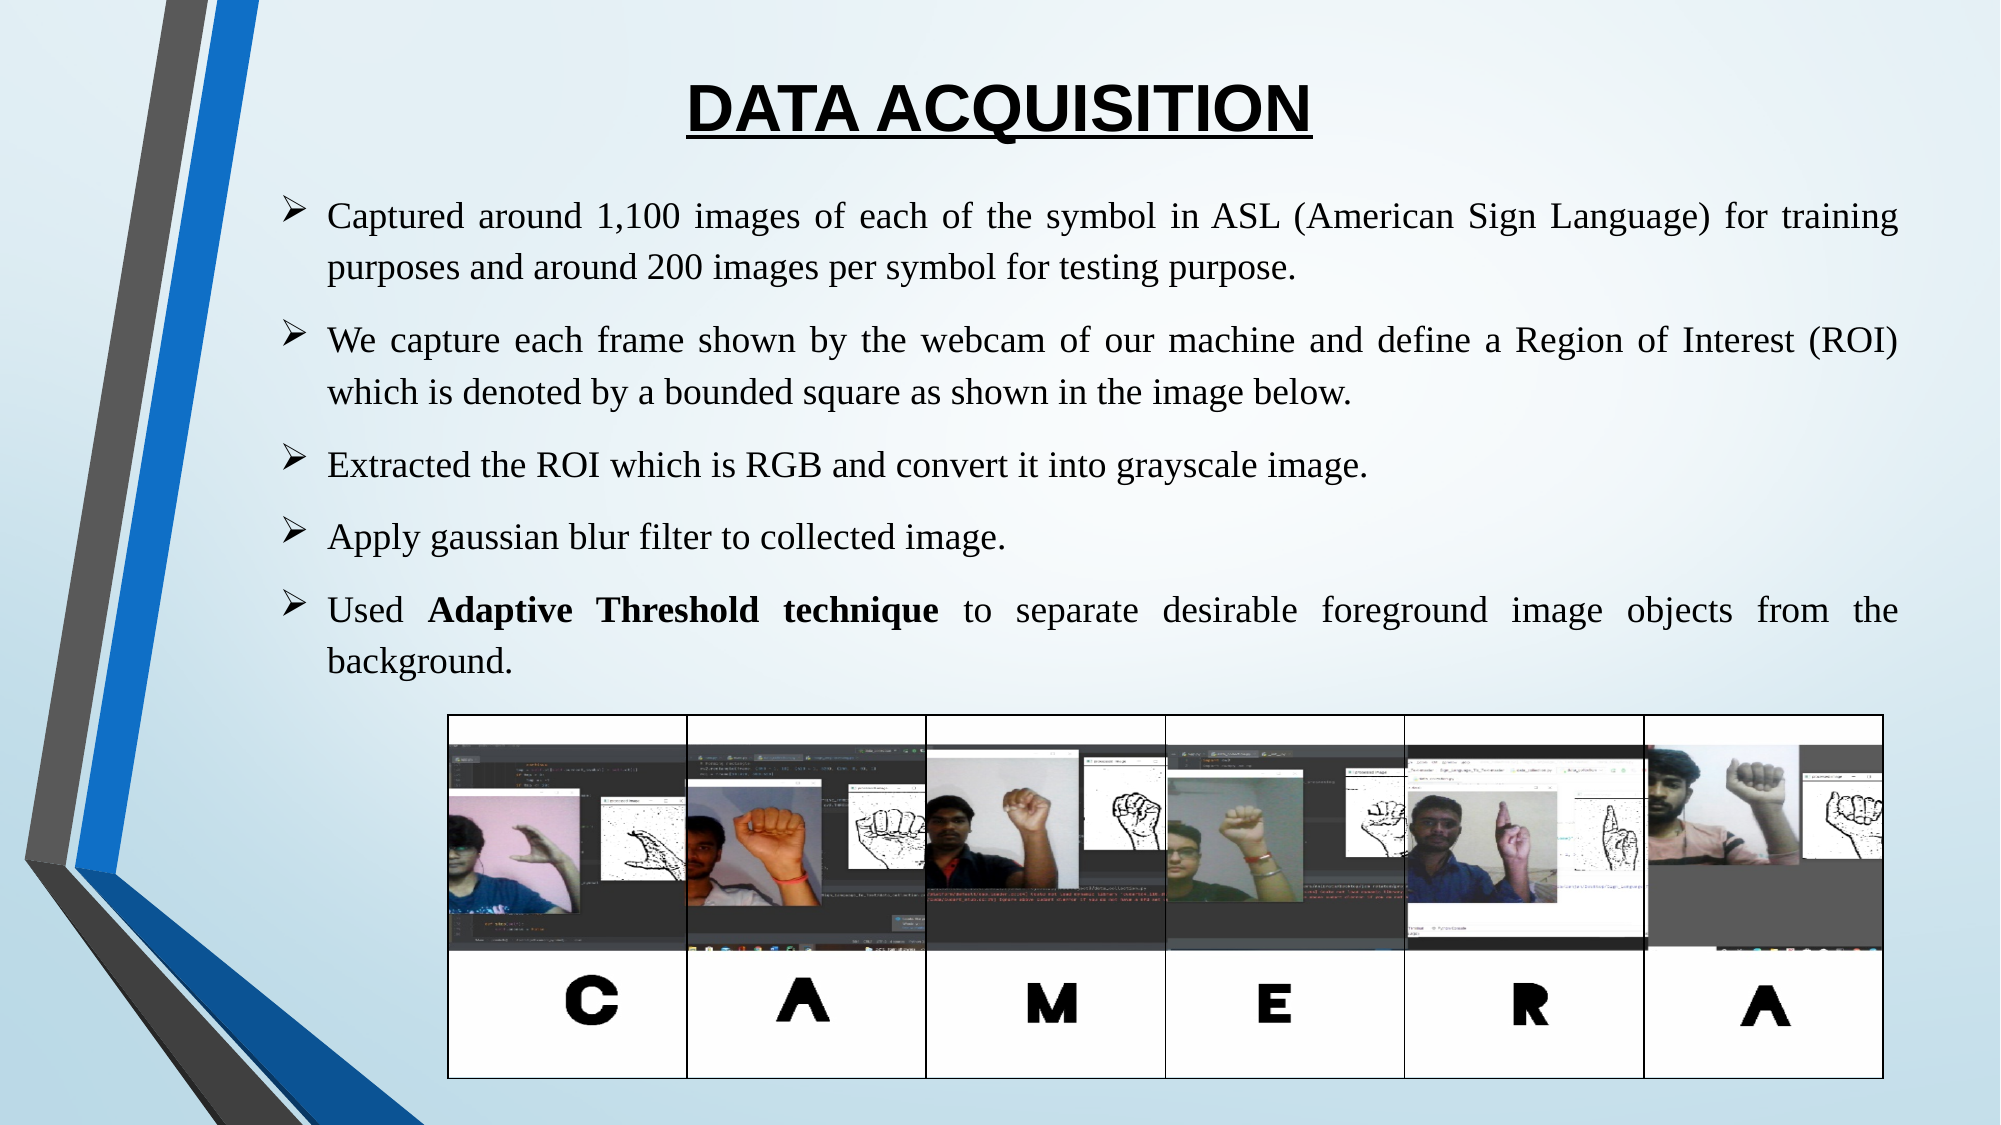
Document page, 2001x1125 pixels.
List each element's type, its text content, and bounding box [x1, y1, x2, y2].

table_header [927, 716, 983, 1078]
picture [983, 177, 1348, 1125]
table_header [1348, 716, 1404, 1078]
table_header [1645, 716, 1882, 1078]
text_box DATA ACQUISITION [671, 57, 1329, 152]
table_header [688, 716, 925, 1078]
text_box Captured around 1,100 images of each of the symbol in ASL (American Sign Language) for training purposes and around 200 images per symbol for testing purpose. We capture each frame shown by the webcam of our machine and define a Region of Interest (ROI) which is denoted by a bounded square as shown in the image below. Extracted the ROI which is RGB and convert it into grayscale image. Apply gaussian blur filter to collected image. Used Adaptive Threshold technique to separate desirable foreground image objects from the background. [265, 176, 1915, 689]
table_header [1405, 716, 1643, 1078]
table_header [449, 716, 686, 1078]
